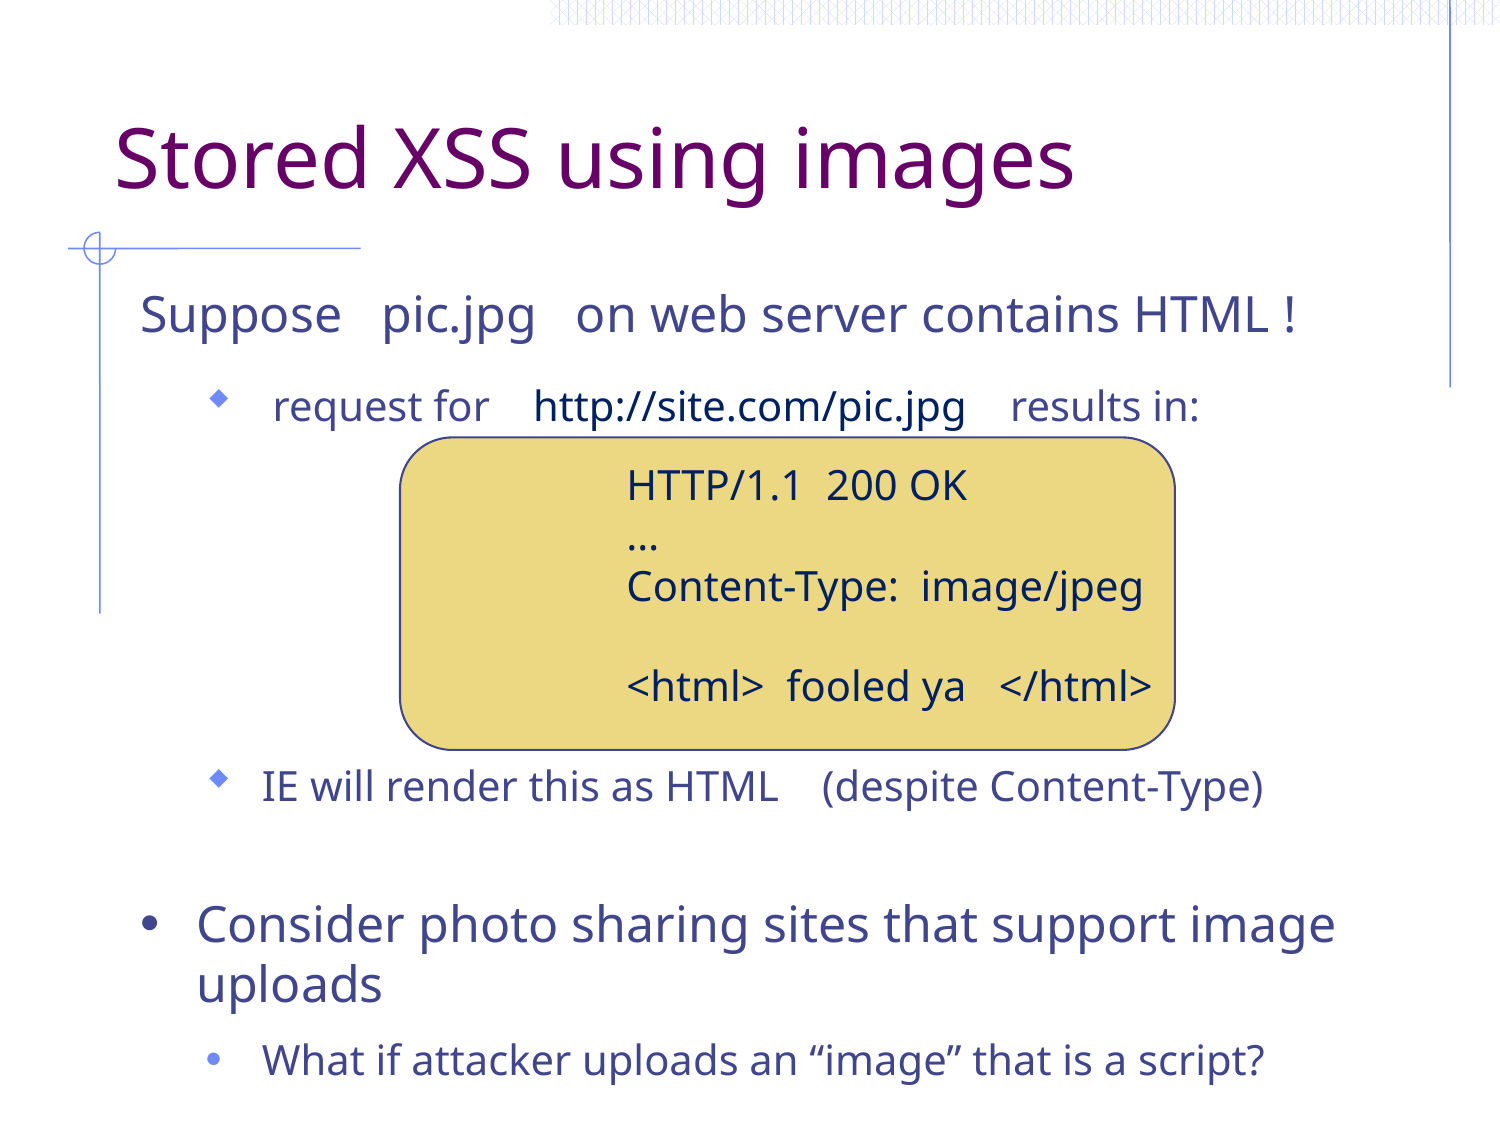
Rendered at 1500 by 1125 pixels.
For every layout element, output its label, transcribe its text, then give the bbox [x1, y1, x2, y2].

list Suppose pic.jpg on web server contains HTML ! request for http://site.com/pic.jpg results in: HTTP/1.1 200 OK … Content-Type: image/jpeg <html> fooled ya </html> IE will render this as HTML (despite Content-Type) Consider photo sharing sites that support image uploads What if attacker uploads an “image” that is a script? [124, 274, 1476, 1038]
title Stored XSS using images [99, 49, 1376, 213]
